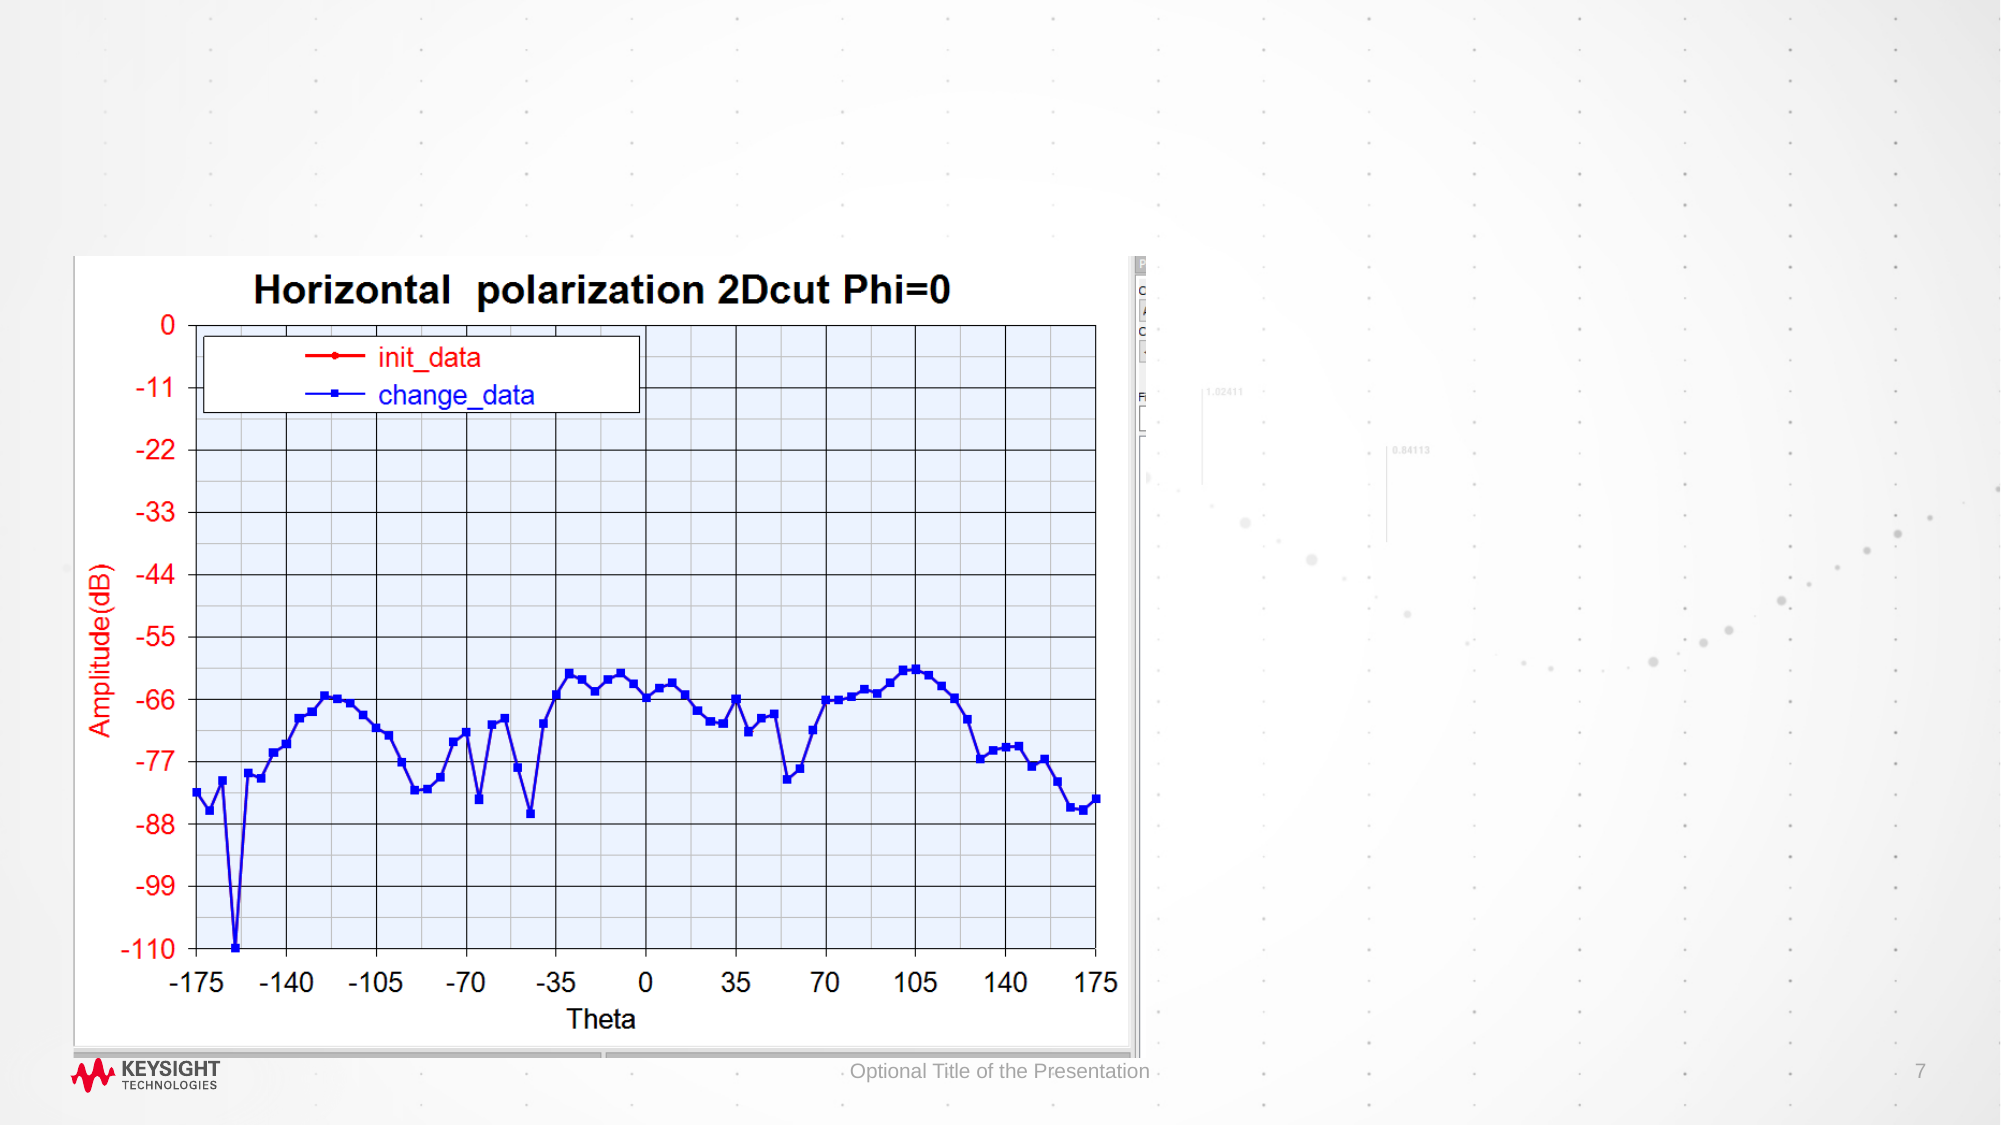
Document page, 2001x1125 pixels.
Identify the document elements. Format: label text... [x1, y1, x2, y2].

picture [73, 0, 2001, 1125]
footer Optional Title of the Presentation [662, 1057, 1338, 1083]
